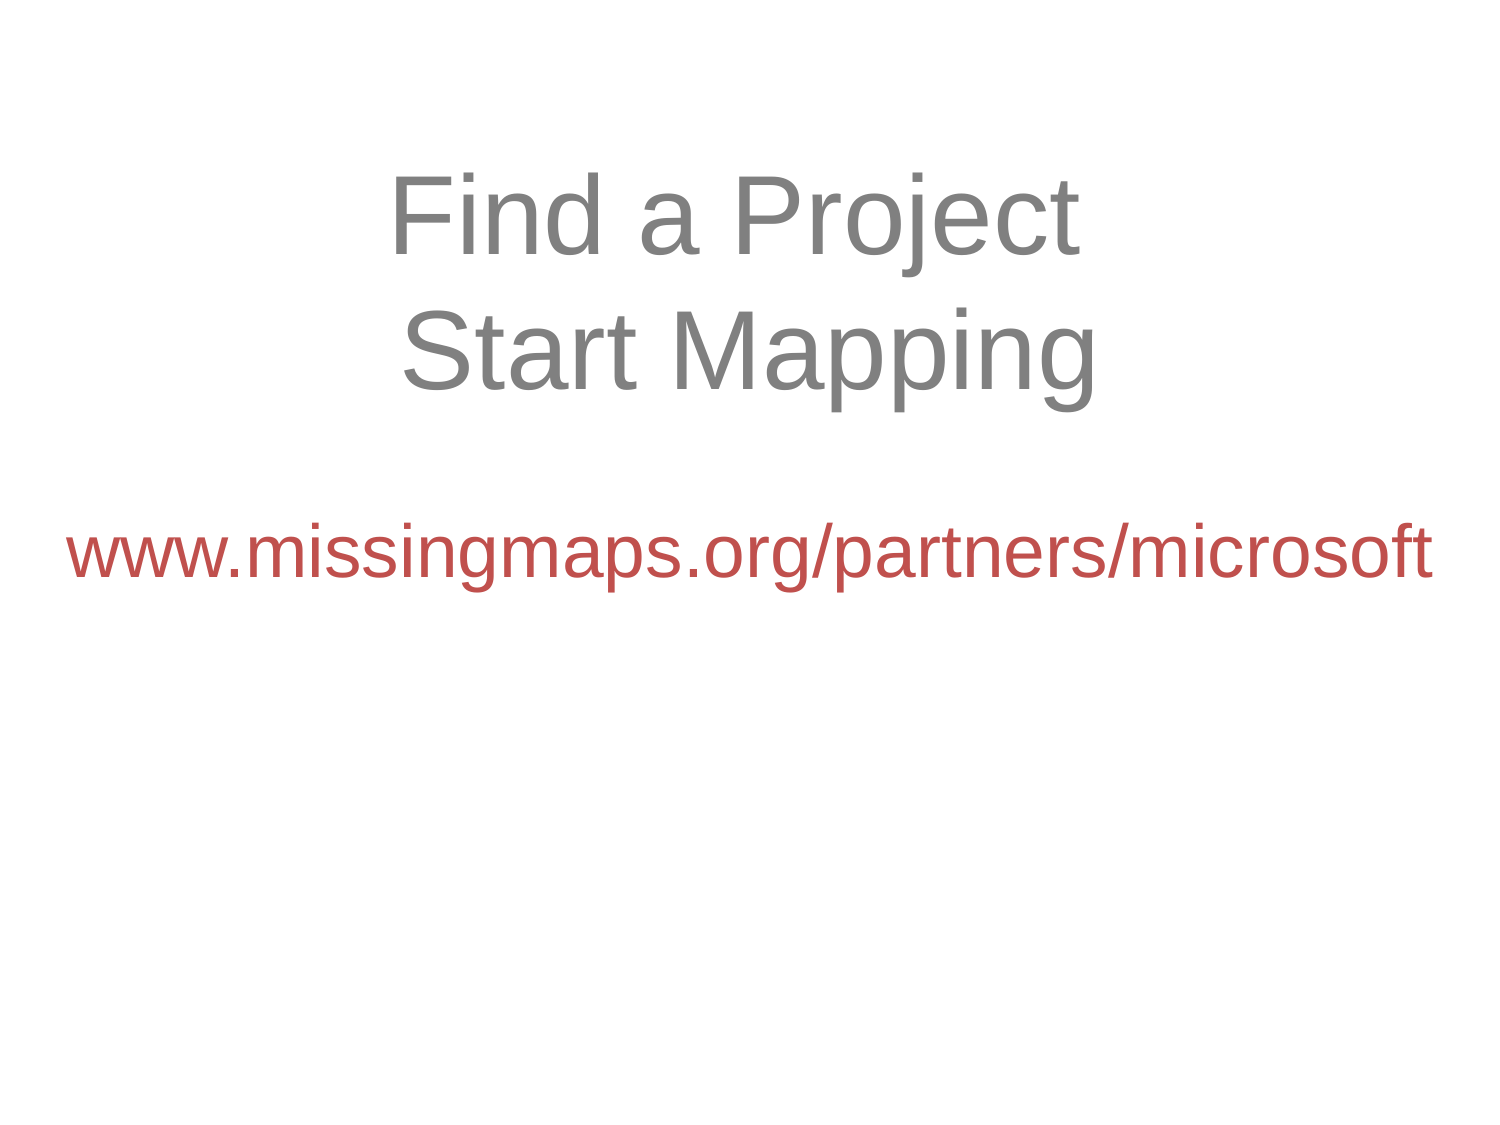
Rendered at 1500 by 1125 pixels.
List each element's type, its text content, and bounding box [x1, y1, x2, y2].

text_box Find a Project Start Mapping www.missingmaps.org/partners/microsoft [0, 0, 1500, 600]
